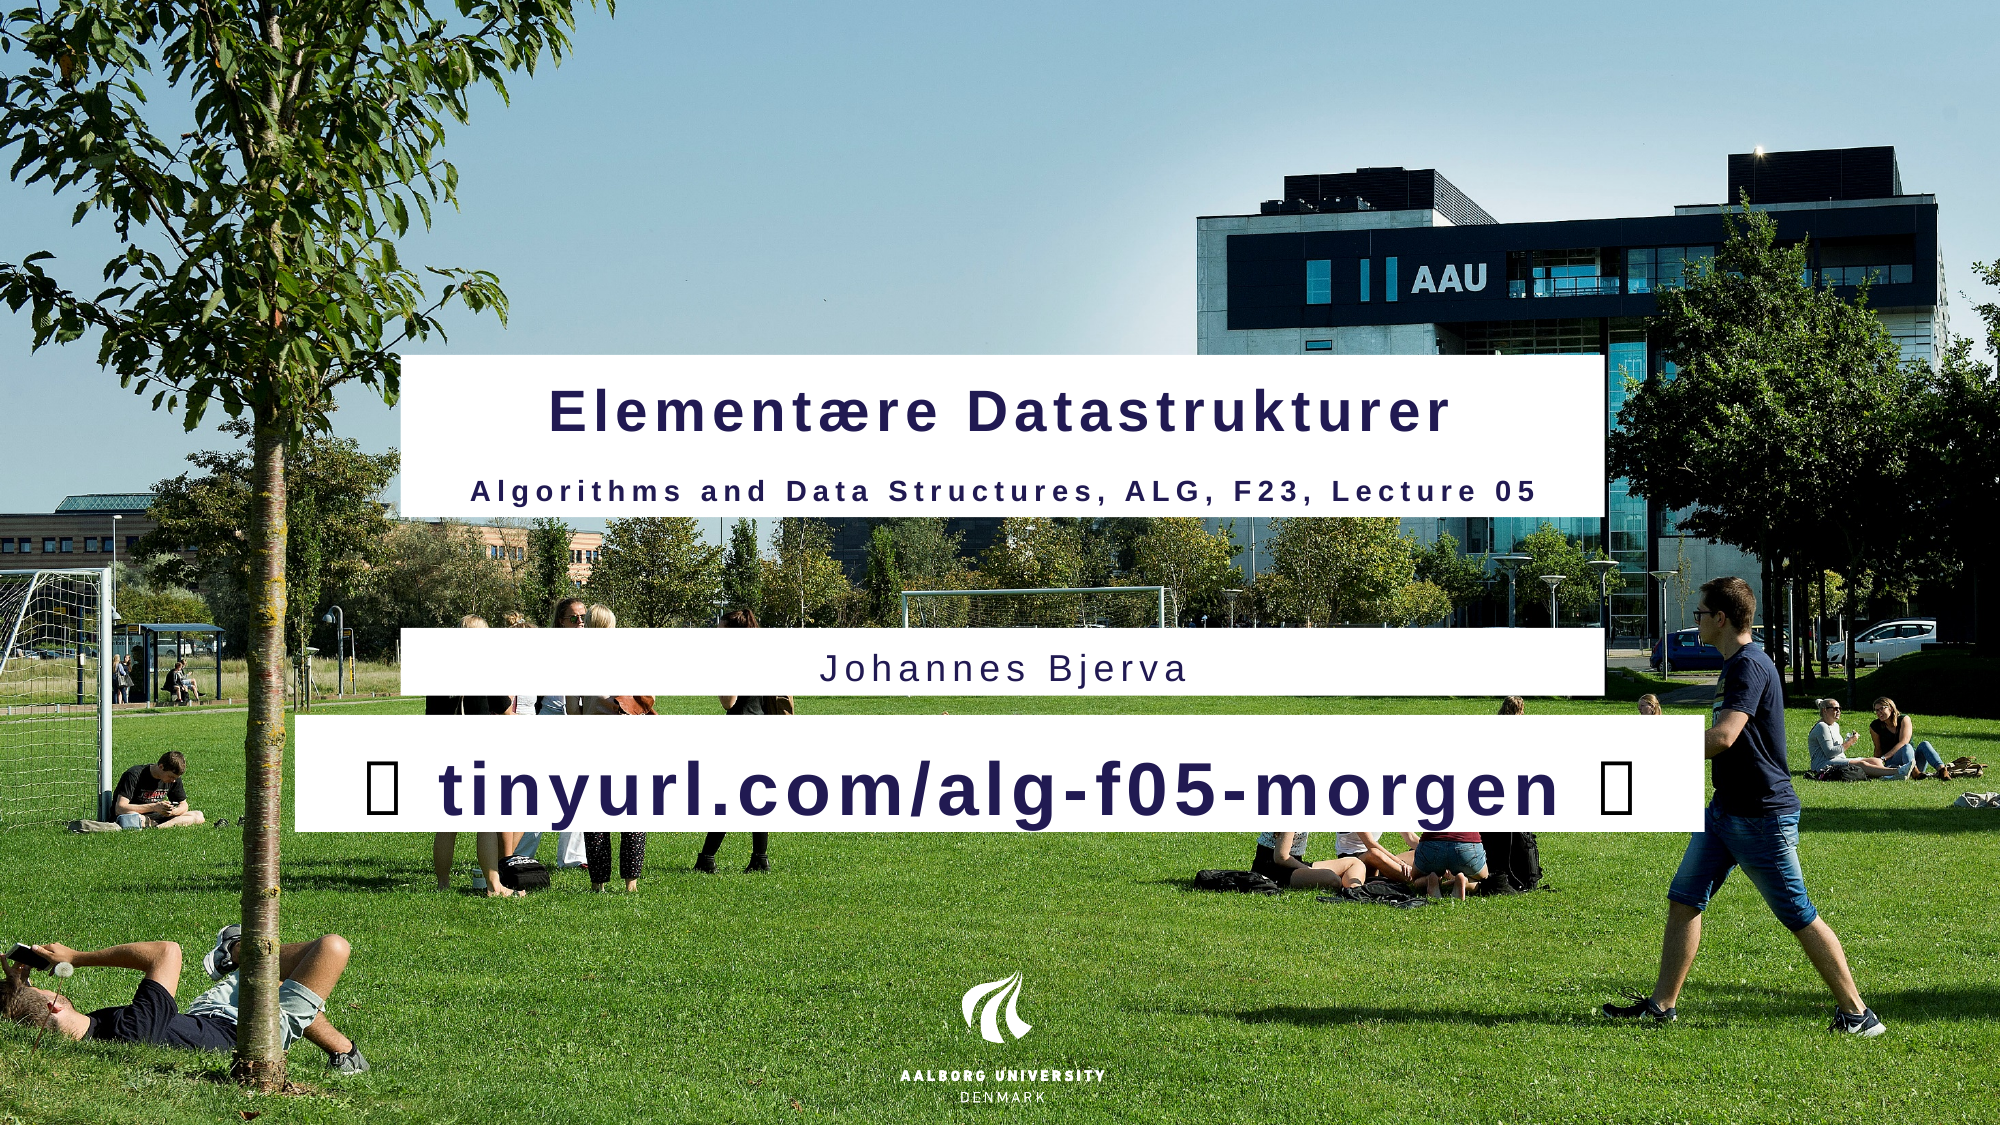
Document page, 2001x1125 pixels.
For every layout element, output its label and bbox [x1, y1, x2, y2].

picture [0, 0, 2000, 1125]
text_box [900, 968, 1105, 1103]
